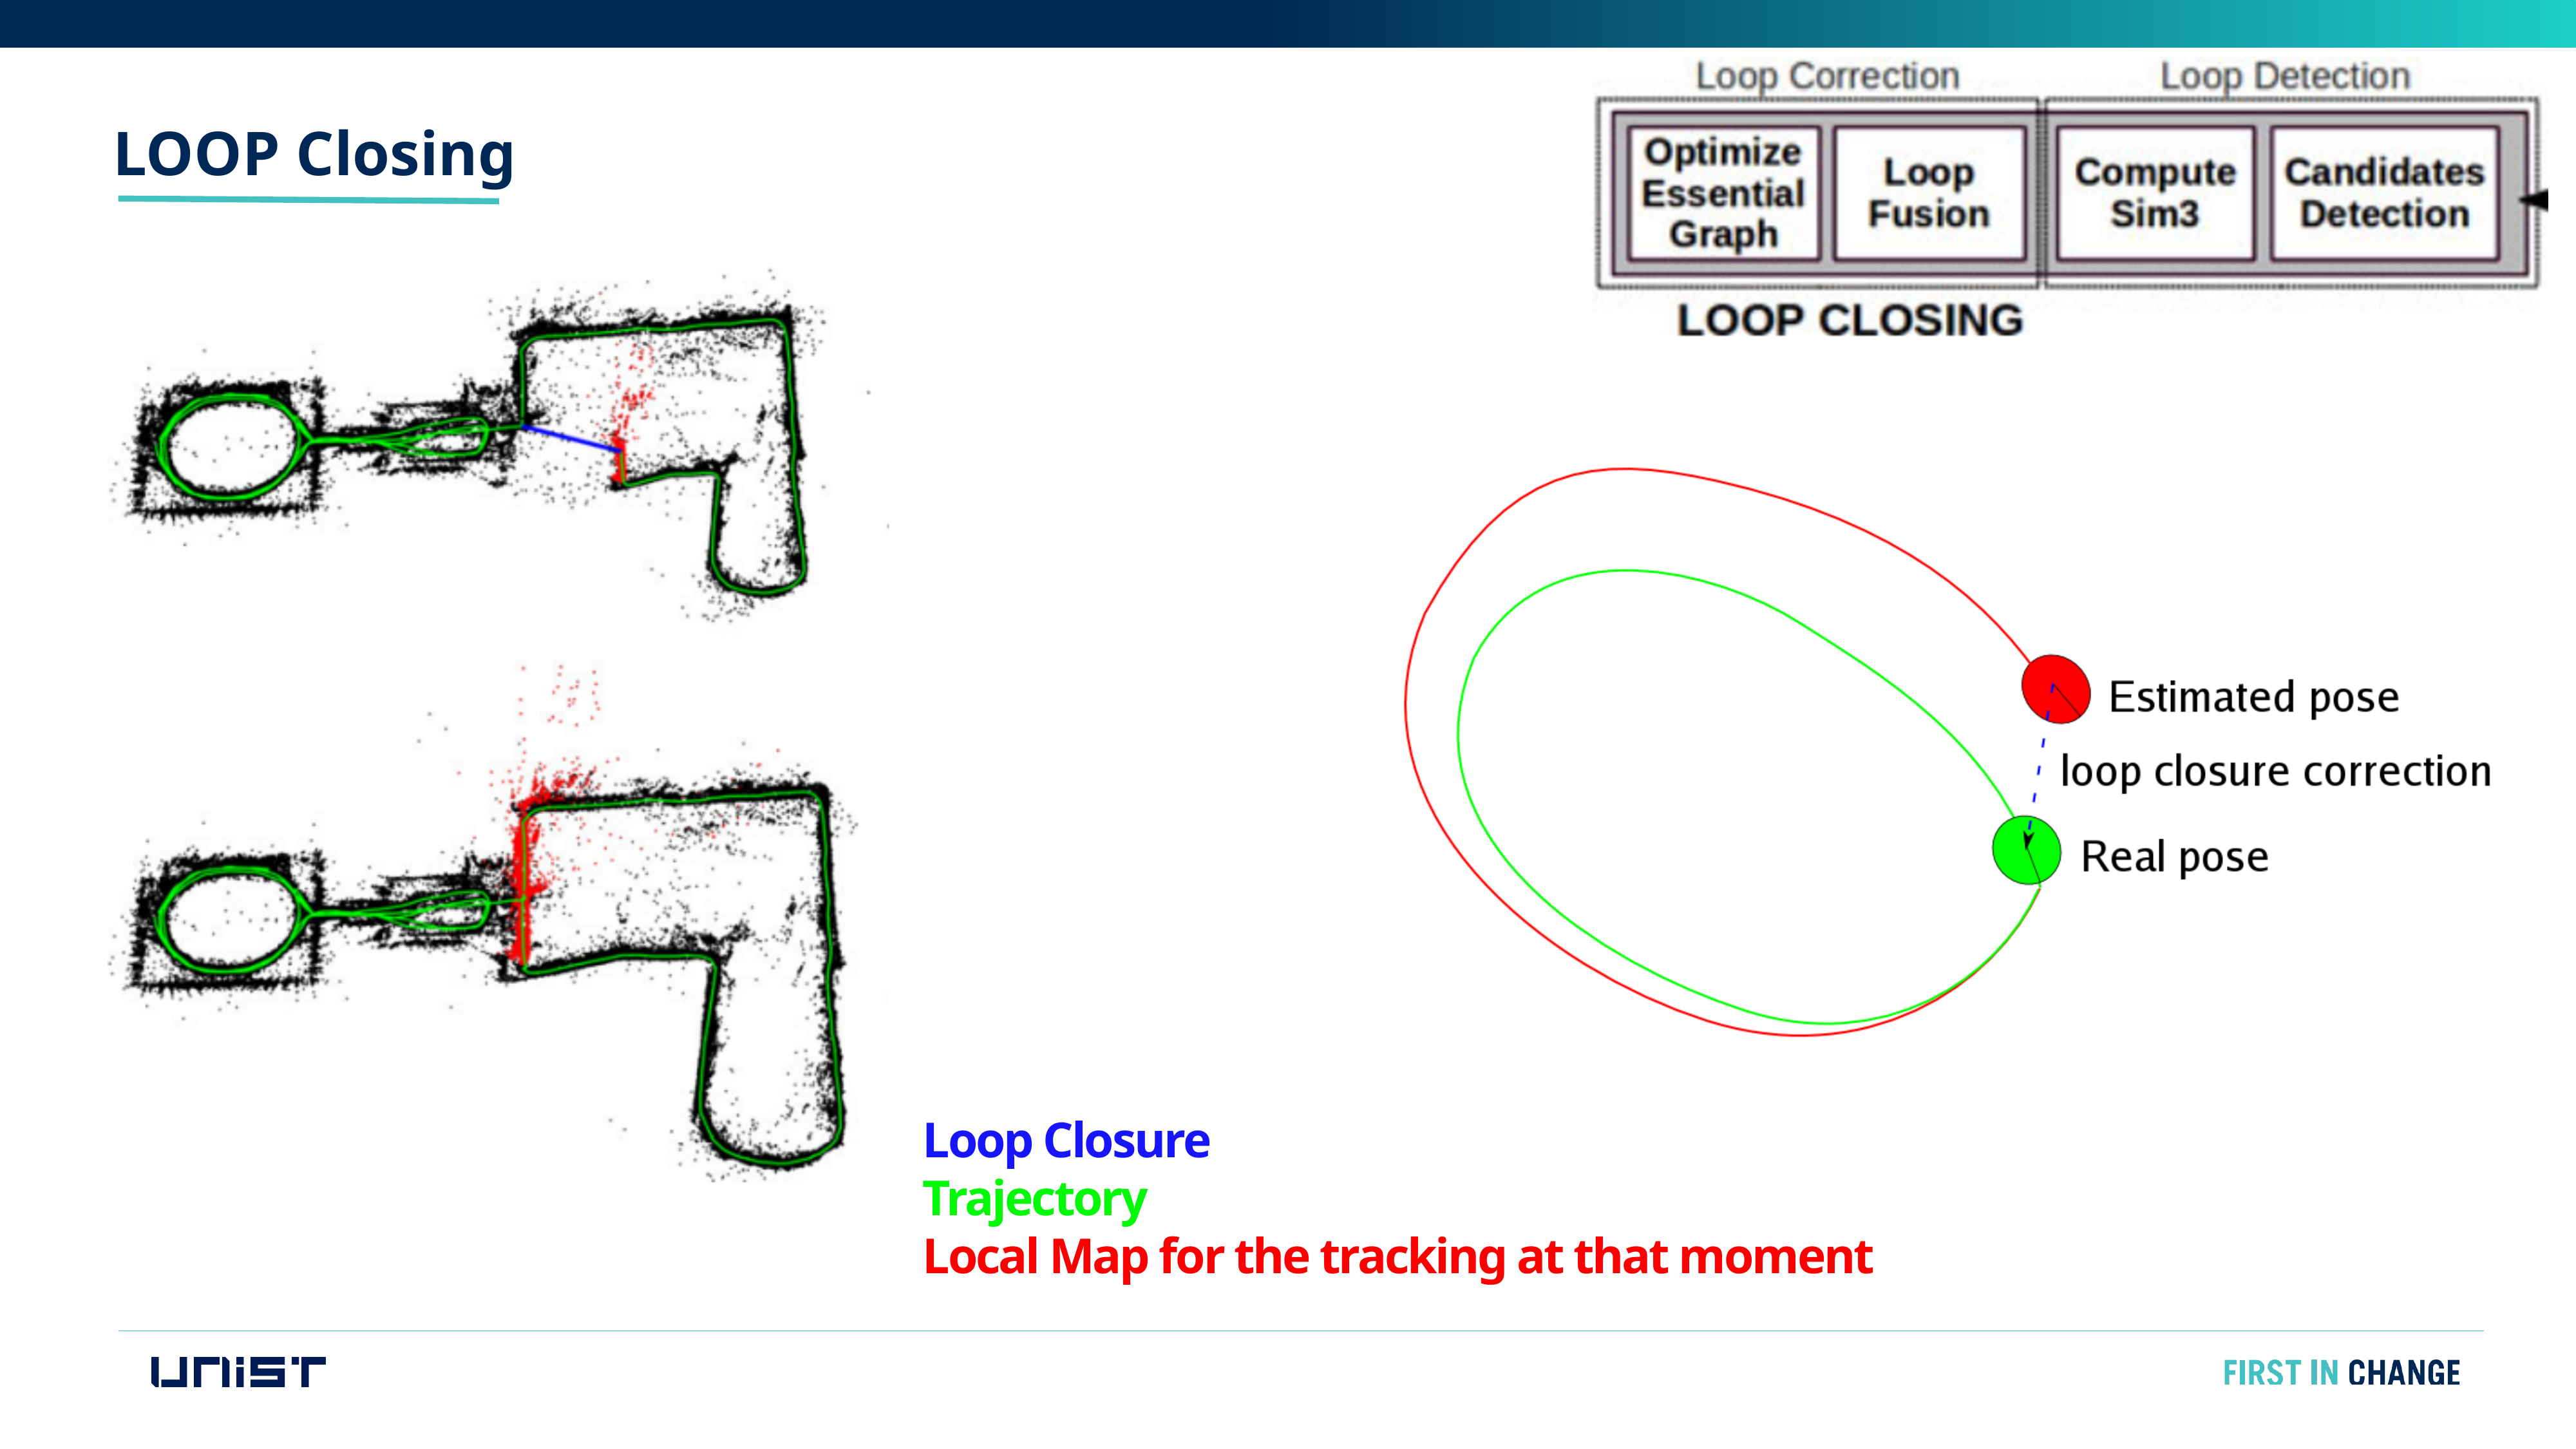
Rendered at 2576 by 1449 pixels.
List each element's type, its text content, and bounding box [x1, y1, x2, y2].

text_box [0, 0, 2576, 48]
picture [2224, 1359, 2460, 1385]
text_box LOOP Closing [104, 109, 698, 193]
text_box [118, 198, 499, 202]
text_box Loop Closure Trajectory Local Map for the tracking at that moment [913, 1104, 2576, 1288]
picture [1376, 374, 2532, 1141]
picture [151, 1357, 326, 1387]
picture [79, 256, 889, 1197]
picture [1589, 56, 2548, 346]
